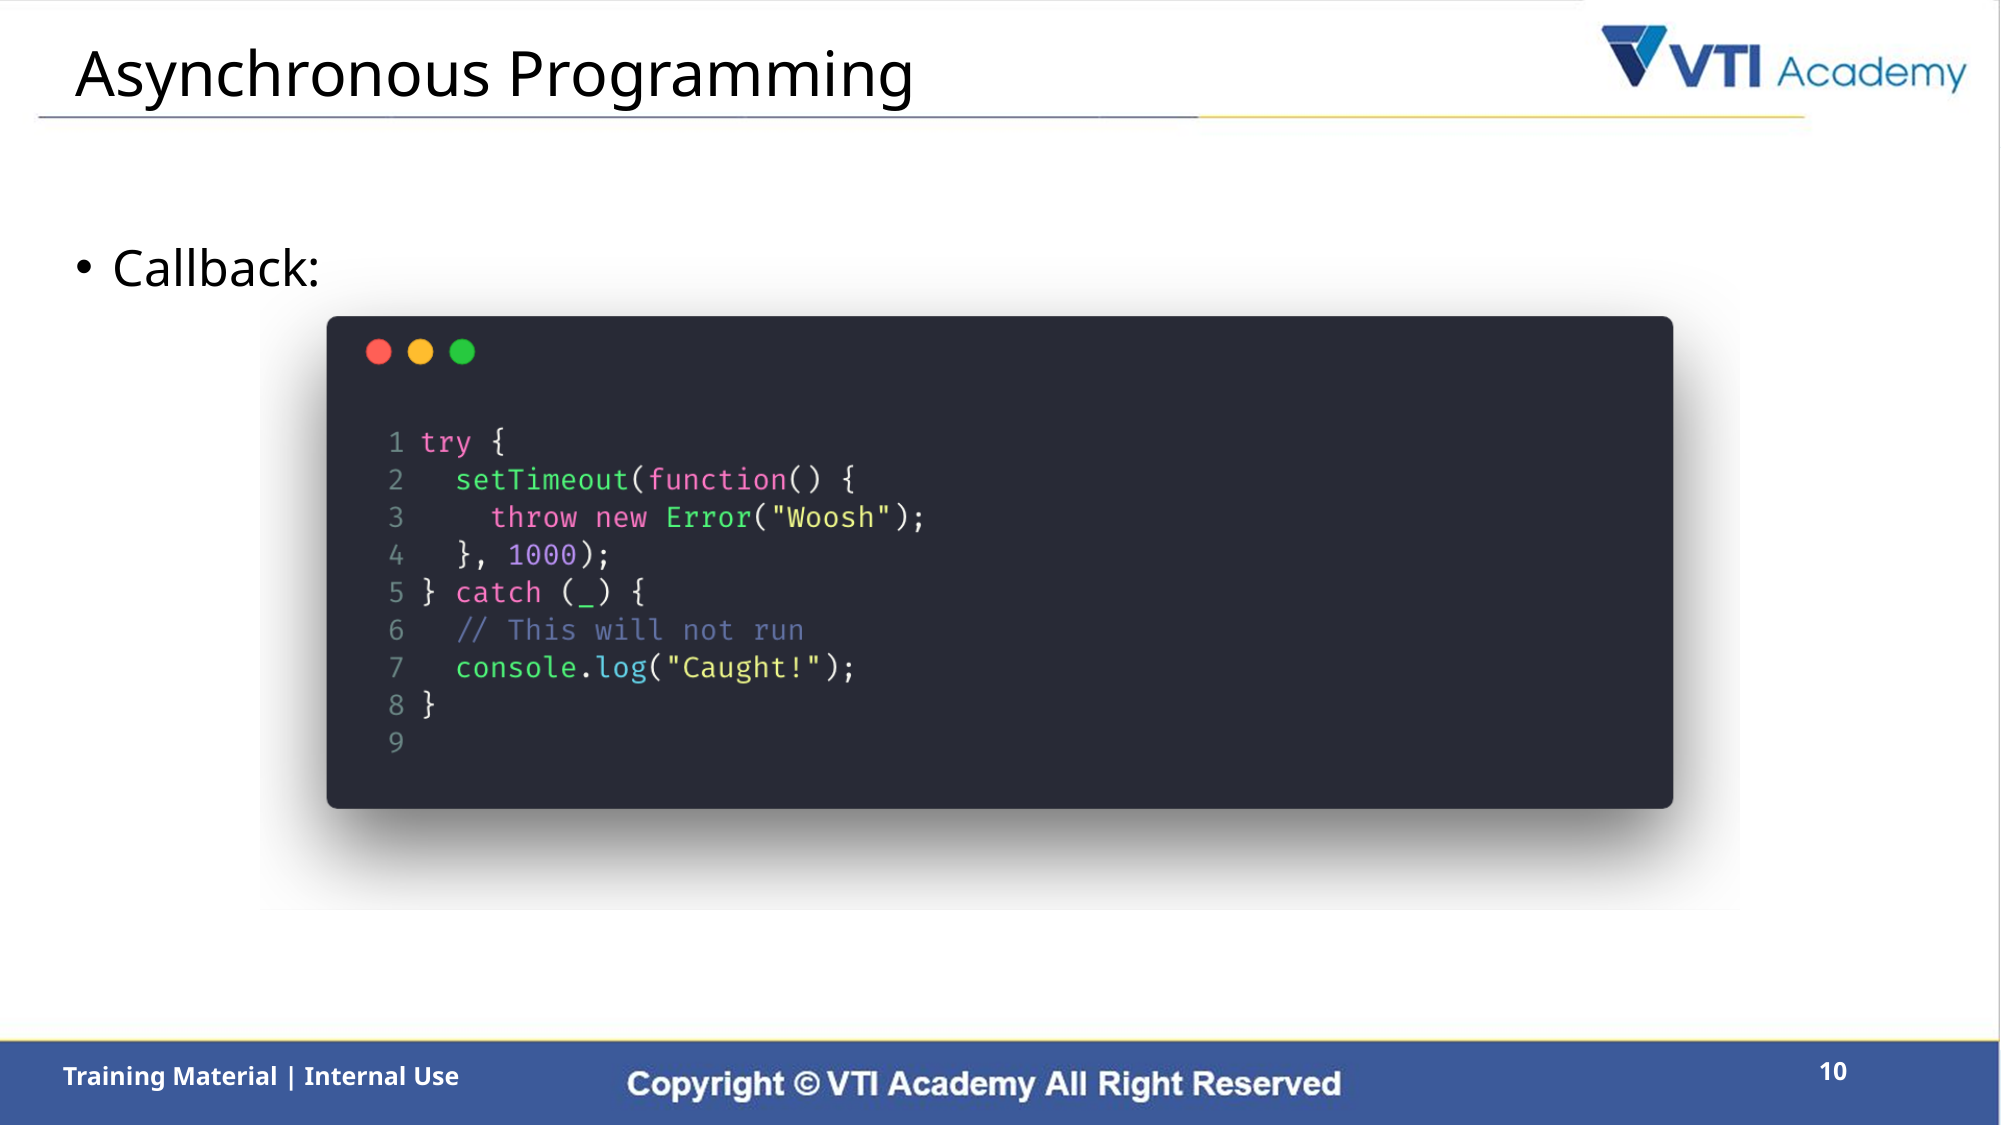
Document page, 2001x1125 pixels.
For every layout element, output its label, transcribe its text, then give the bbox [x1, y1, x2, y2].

footer Training Material | Internal Use [0, 1045, 523, 1106]
list Callback: [60, 198, 1863, 1043]
slide_number 10 [1412, 1042, 1863, 1103]
picture [0, 0, 2001, 1125]
title Asynchronous Programming [60, 19, 1401, 118]
